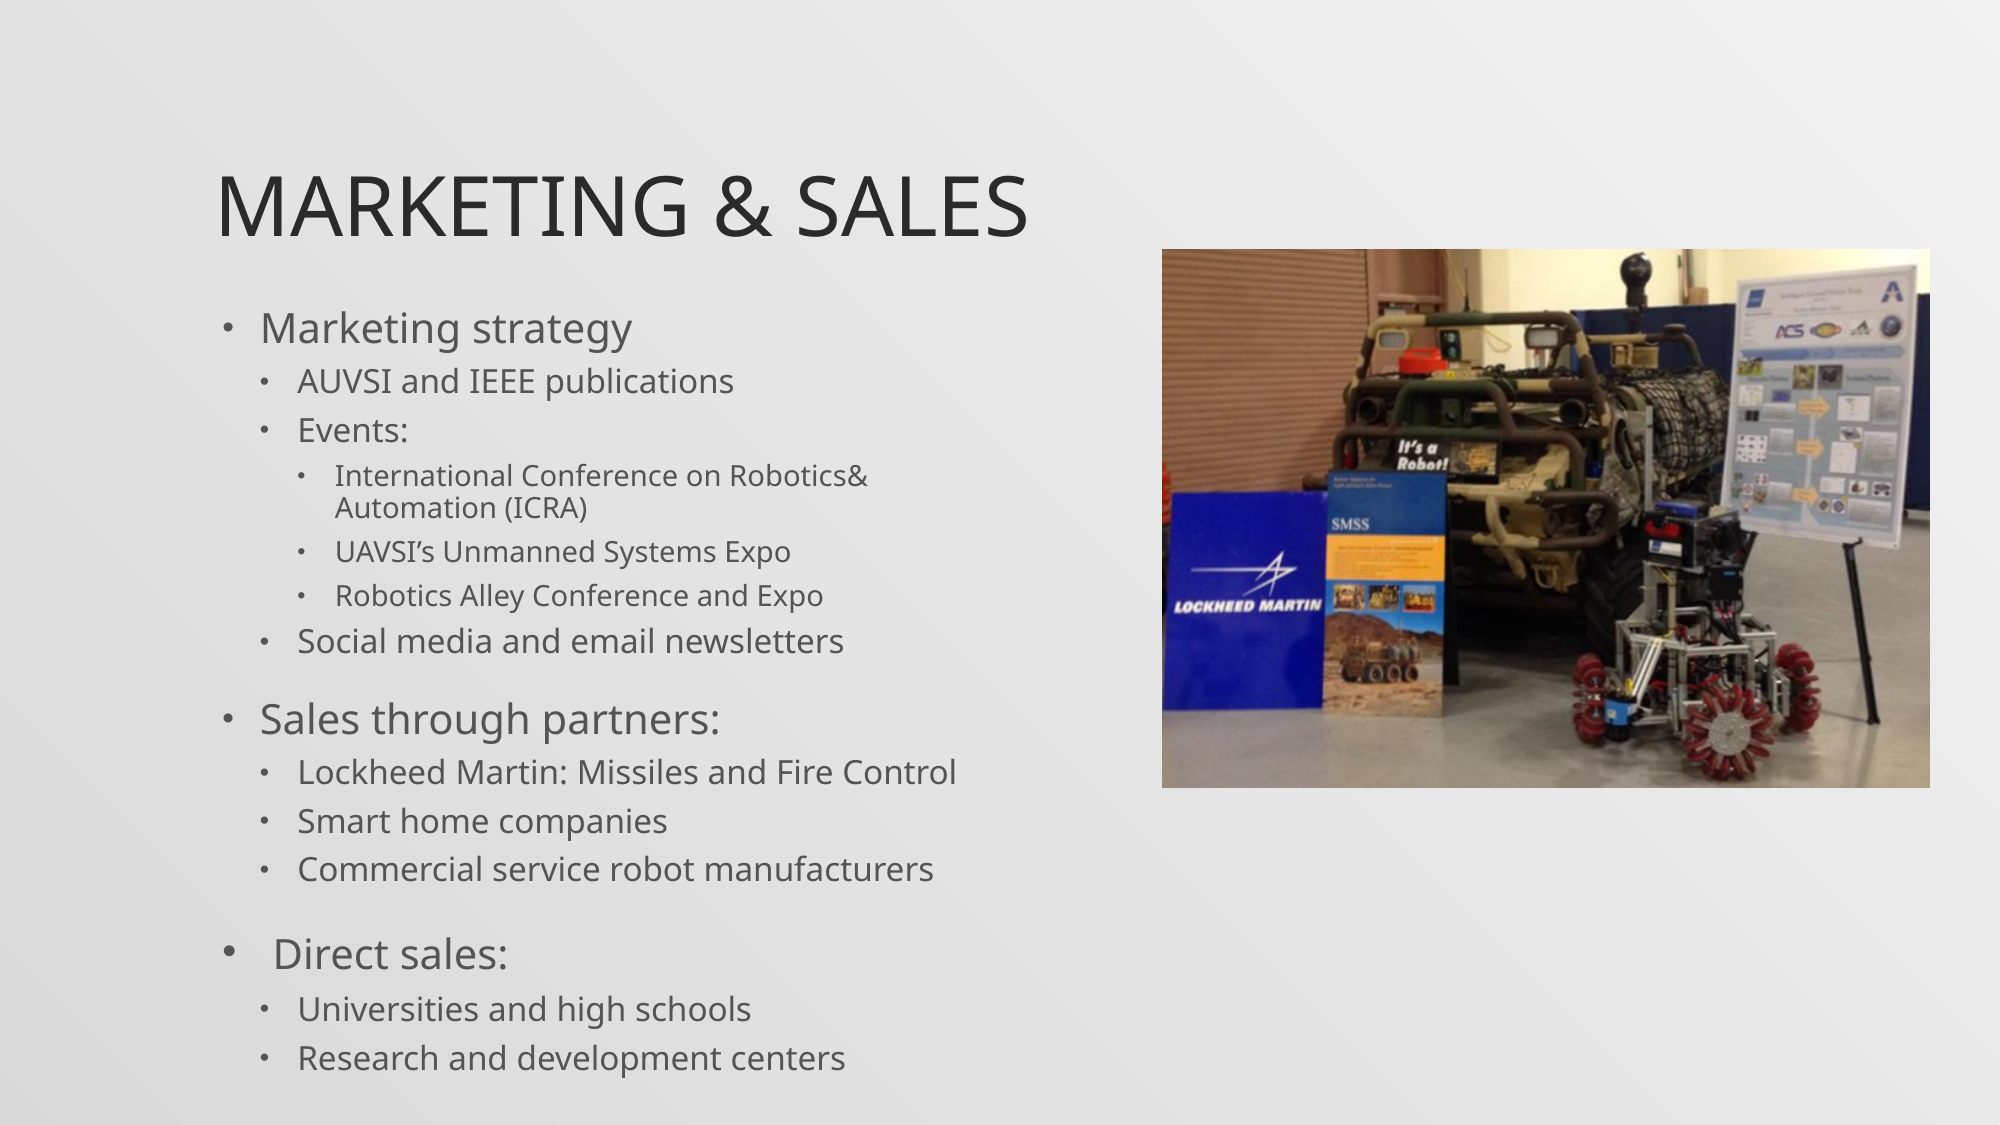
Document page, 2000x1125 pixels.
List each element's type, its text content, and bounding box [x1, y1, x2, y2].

title Marketing & sales [199, 45, 1800, 263]
picture [1162, 249, 1930, 788]
list Marketing strategy AUVSI and IEEE publications Events: International Conference on Robotics& Automation (ICRA) UAVSI’s Unmanned Systems Expo Robotics Alley Conference and Expo Social media and email newsletters Sales through partners: Lockheed Martin: Missiles and Fire Control Smart home companies Commercial service robot manufacturers Direct sales: Universities and high schools Research and development centers [199, 299, 1025, 1075]
